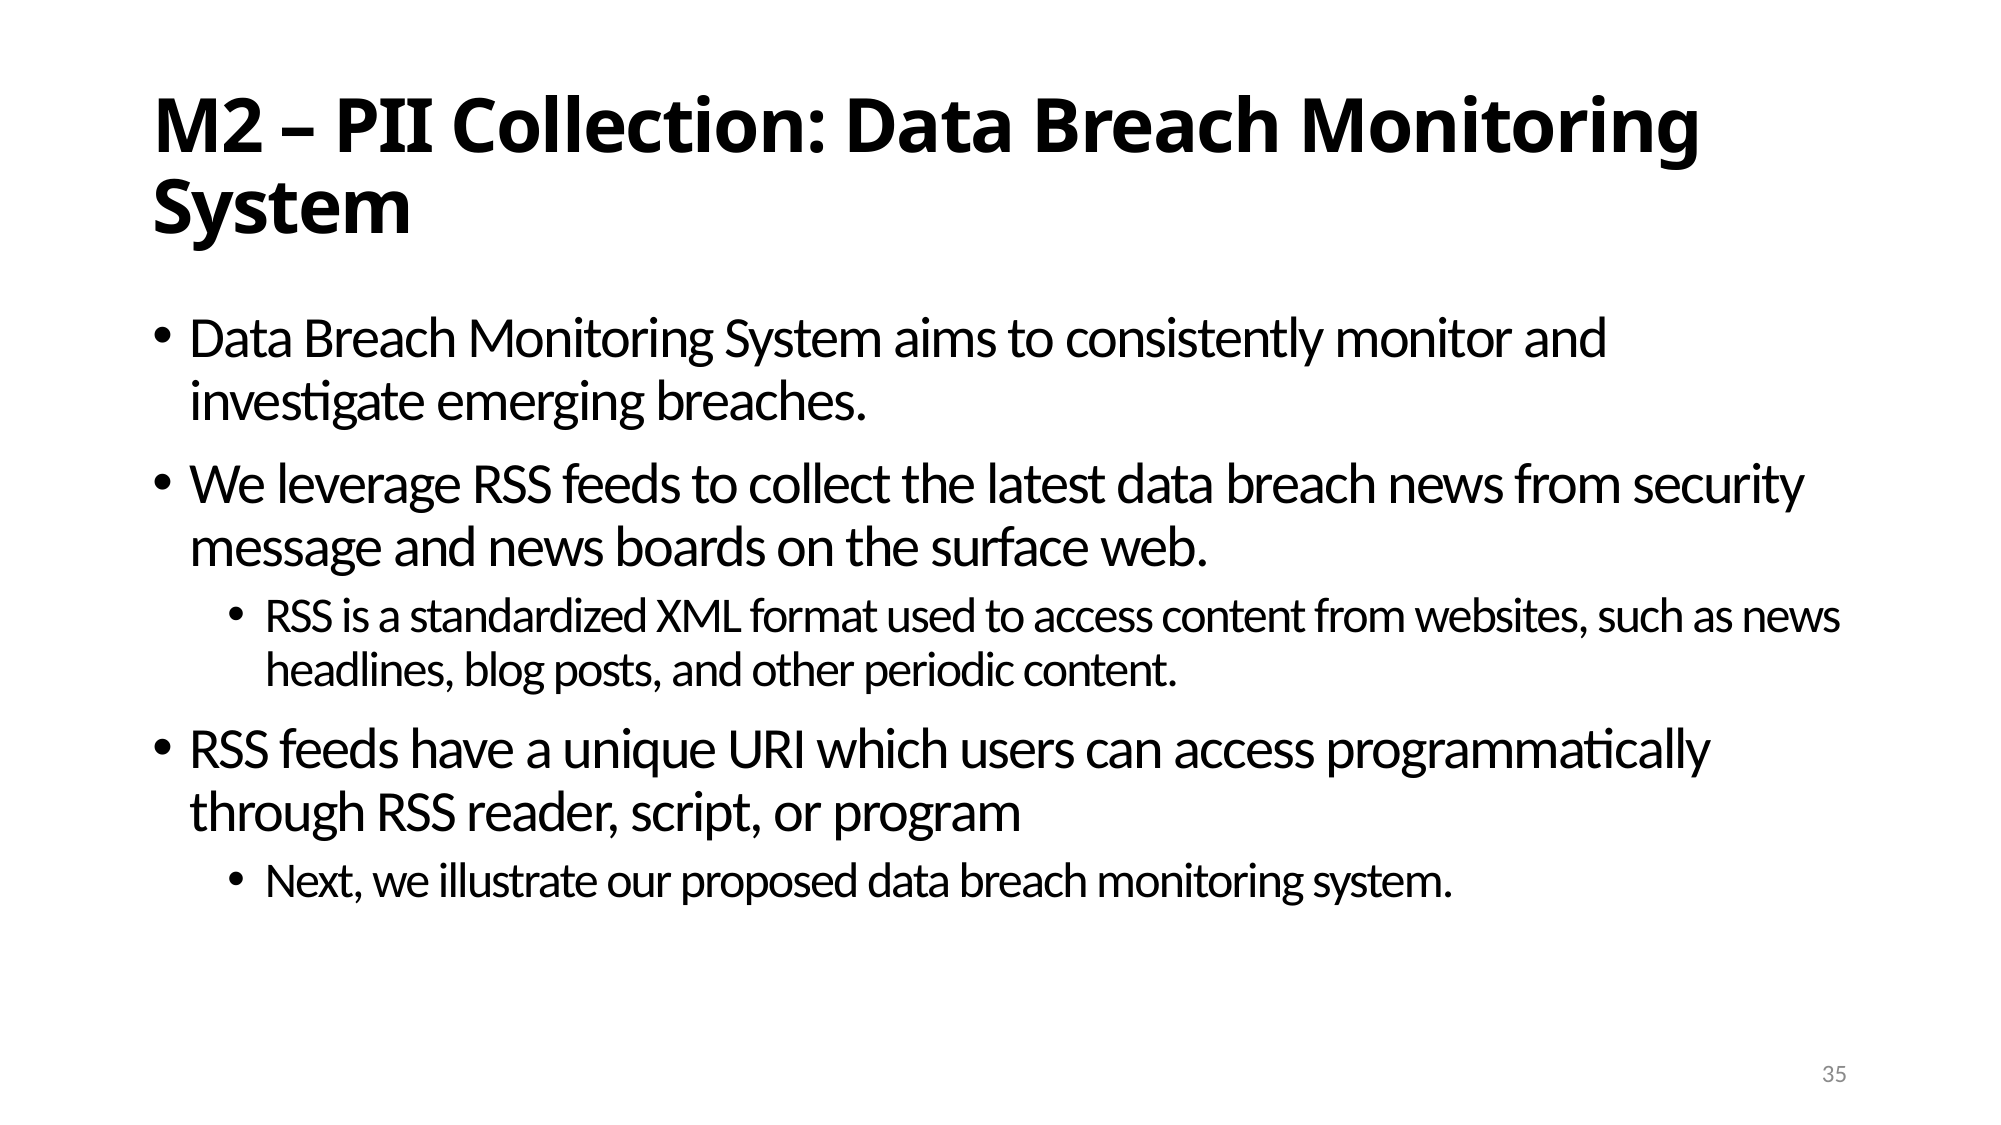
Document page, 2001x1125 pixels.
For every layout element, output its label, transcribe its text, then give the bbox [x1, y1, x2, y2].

slide_number 35 [1412, 1042, 1863, 1103]
list Data Breach Monitoring System aims to consistently monitor and investigate emerging breaches. We leverage RSS feeds to collect the latest data breach news from security message and news boards on the surface web. RSS is a standardized XML format used to access content from websites, such as news headlines, blog posts, and other periodic content. RSS feeds have a unique URI which users can access programmatically through RSS reader, script, or program Next, we illustrate our proposed data breach monitoring system. [137, 299, 1863, 1014]
title M2 – PII Collection: Data Breach Monitoring System [137, 59, 1863, 278]
